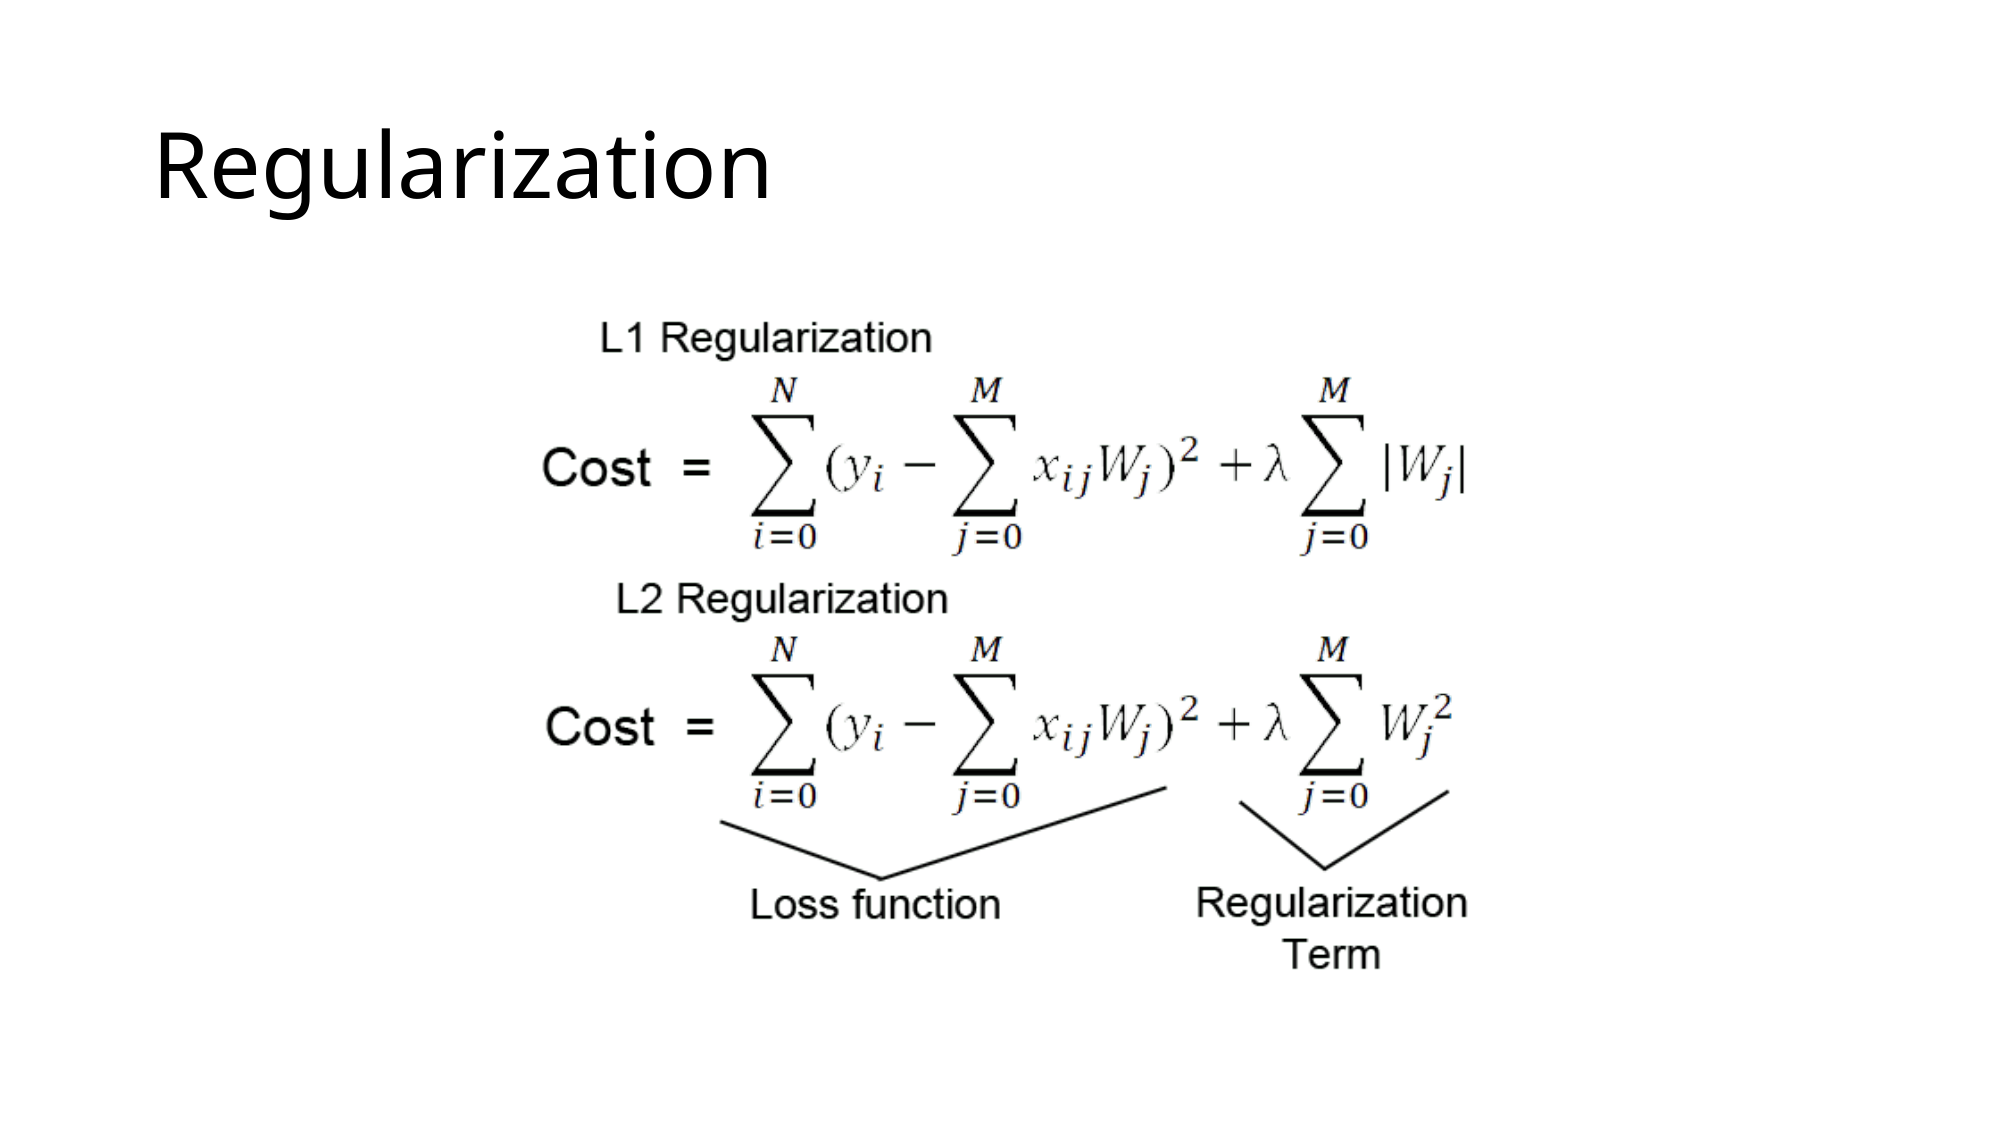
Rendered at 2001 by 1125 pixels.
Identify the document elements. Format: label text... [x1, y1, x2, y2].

title Regularization [137, 59, 1863, 278]
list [509, 299, 1491, 1014]
